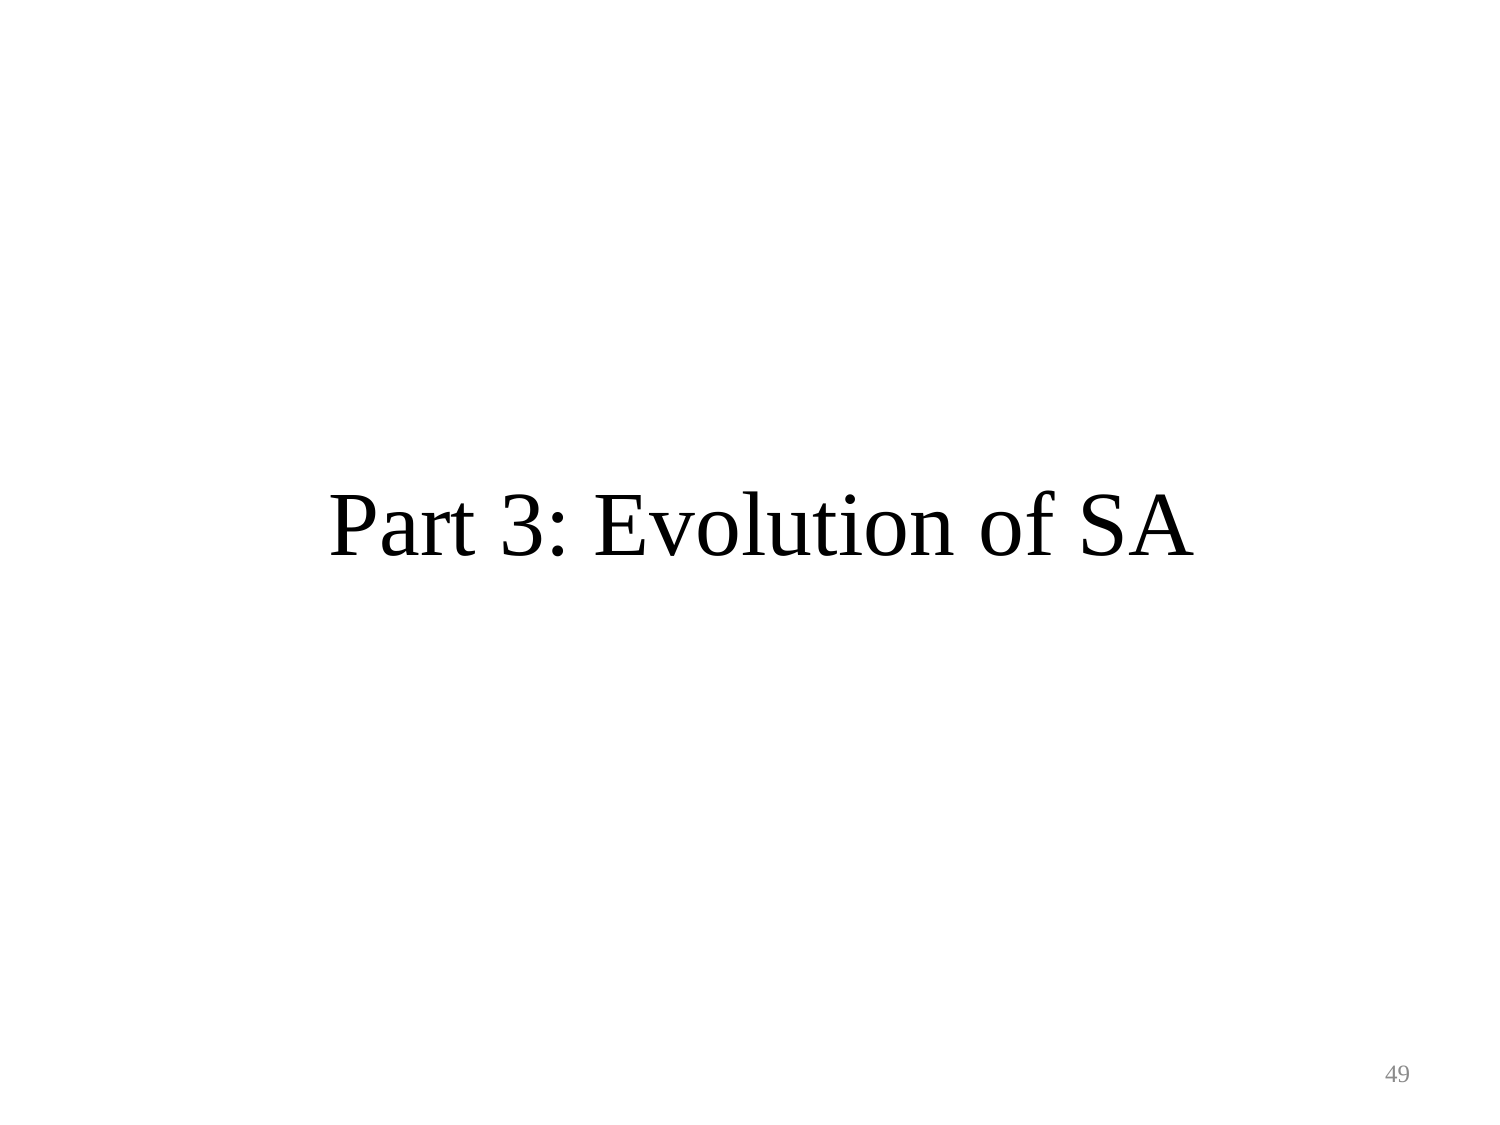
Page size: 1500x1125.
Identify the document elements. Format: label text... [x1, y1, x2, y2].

slide_number 49 [1074, 1042, 1425, 1103]
title Part 3: Evolution of SA [87, 425, 1438, 613]
